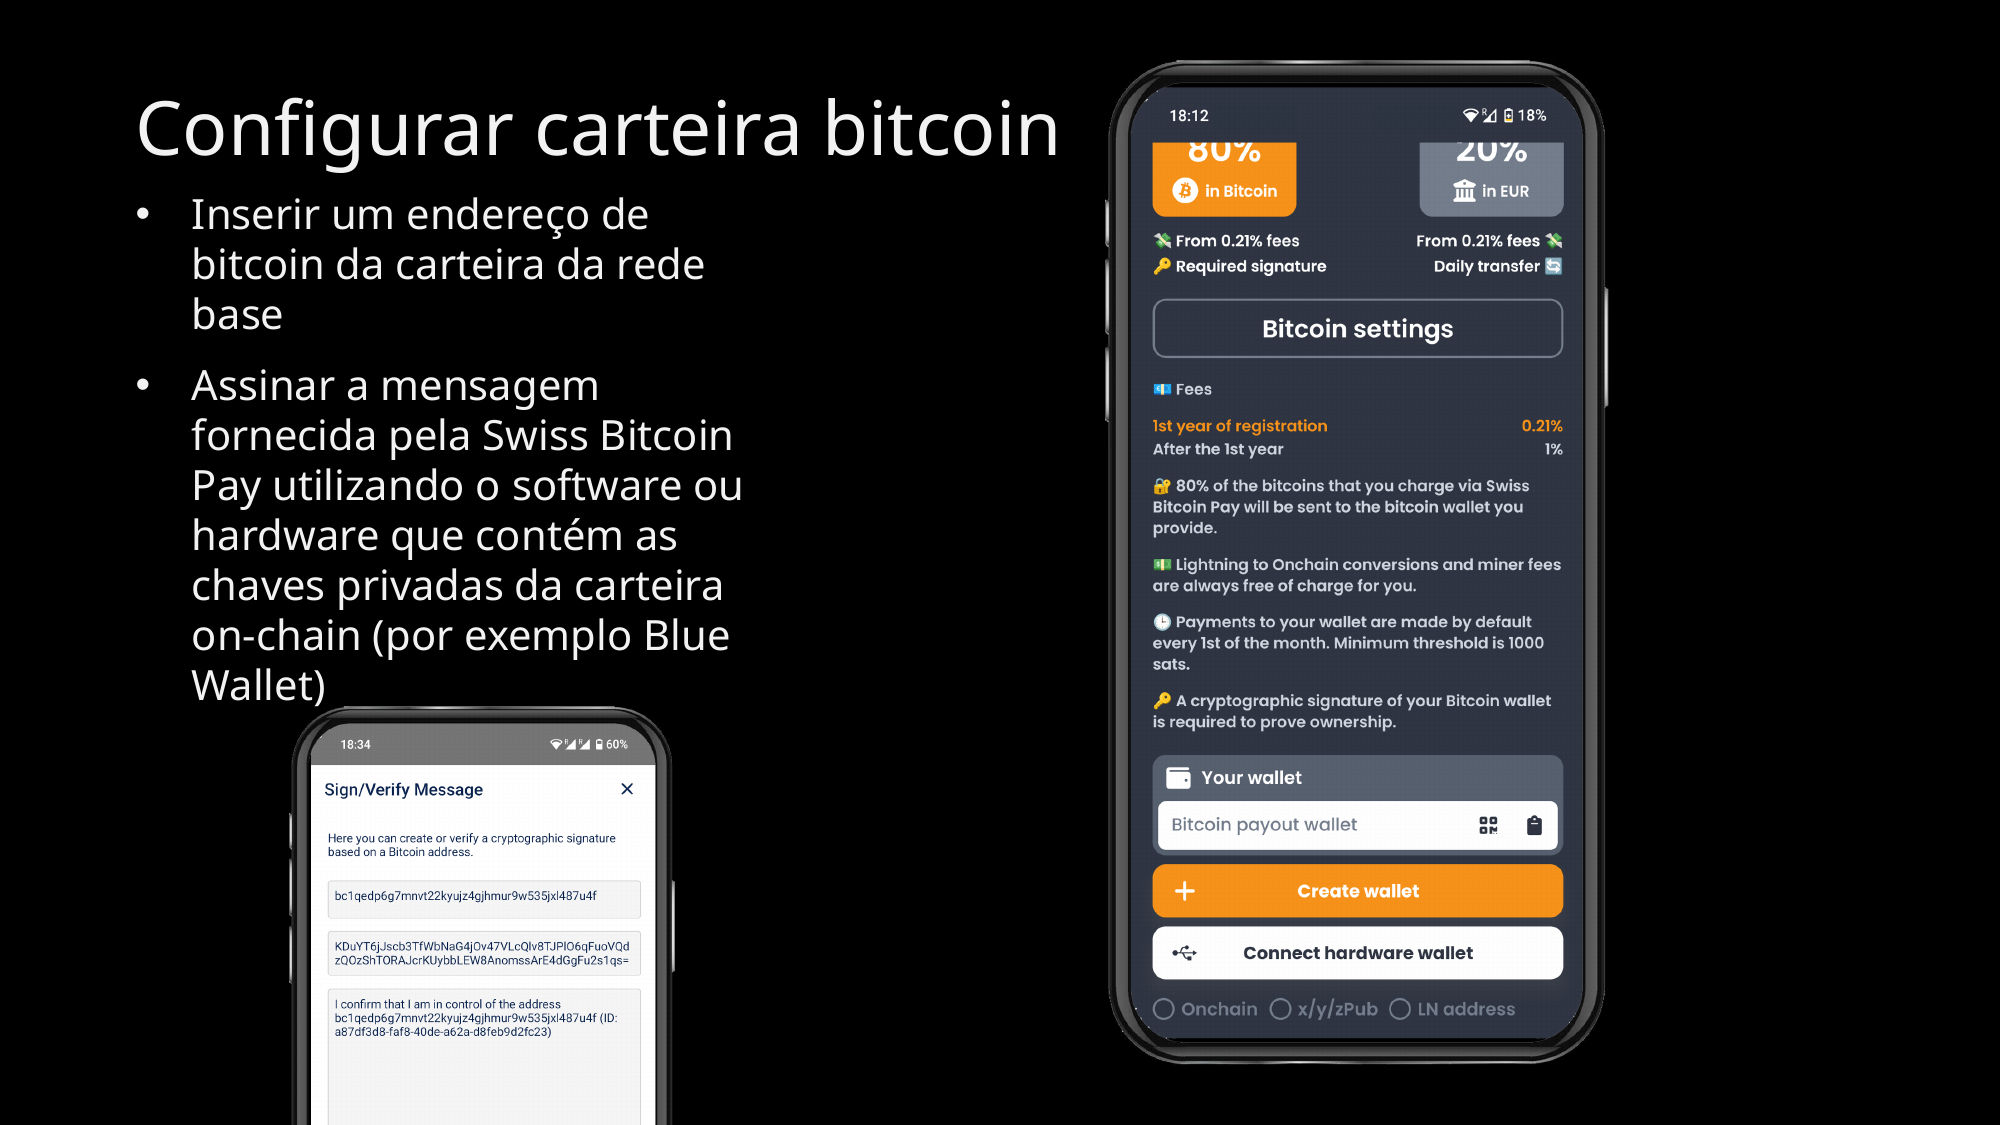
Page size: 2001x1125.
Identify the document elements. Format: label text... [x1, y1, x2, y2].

list Configurar carteira bitcoin [120, 59, 1087, 192]
list Inserir um endereço de bitcoin da carteira da rede base Assinar a mensagem fornecida pela Swiss Bitcoin Pay utilizando o software ou hardware que contém as chaves privadas da carteira on-chain (por exemplo Blue Wallet) [120, 222, 800, 675]
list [1103, 59, 1610, 1066]
picture [287, 705, 676, 1125]
